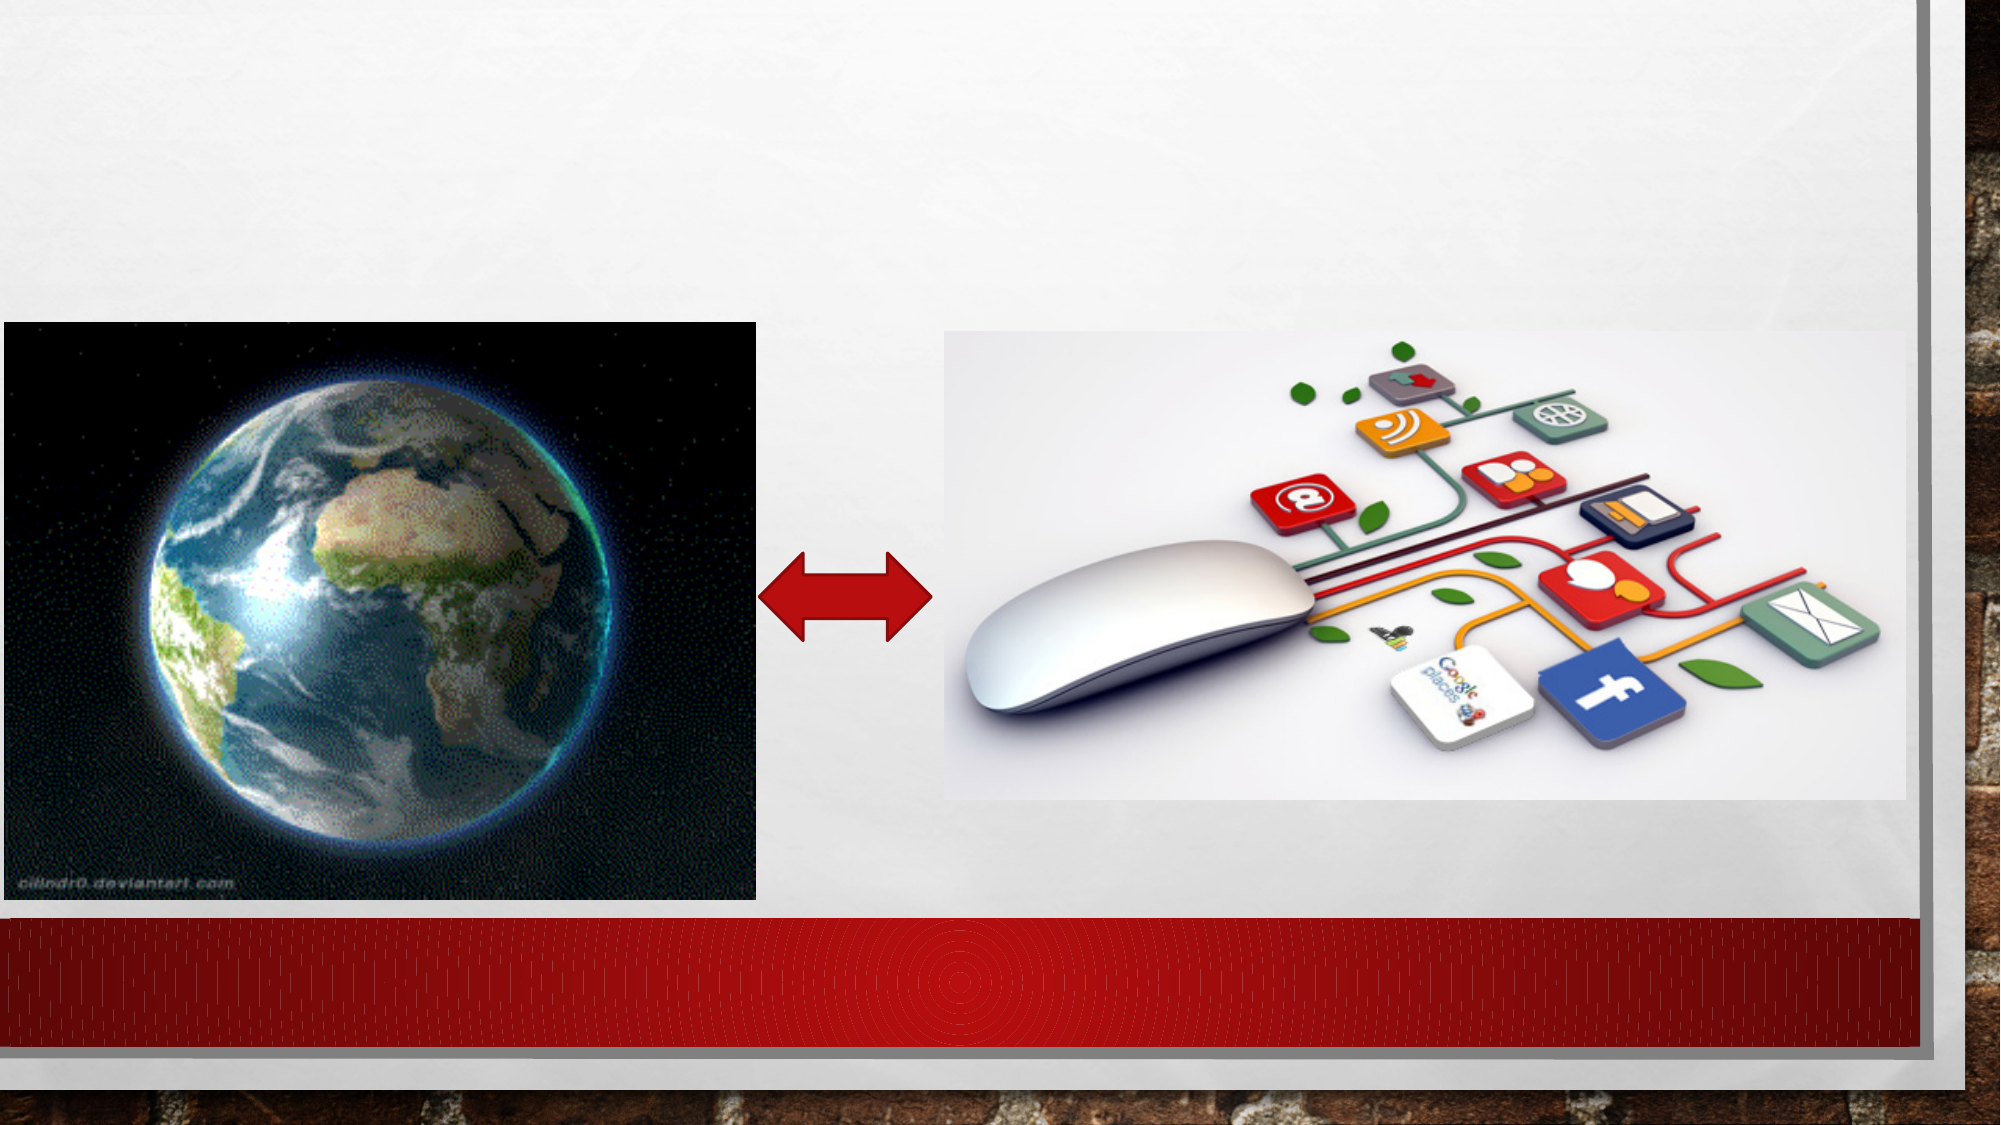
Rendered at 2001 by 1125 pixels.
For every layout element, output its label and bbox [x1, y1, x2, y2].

picture [943, 330, 1906, 801]
text_box [758, 551, 933, 643]
picture [0, 0, 2000, 1125]
picture [3, 322, 756, 901]
